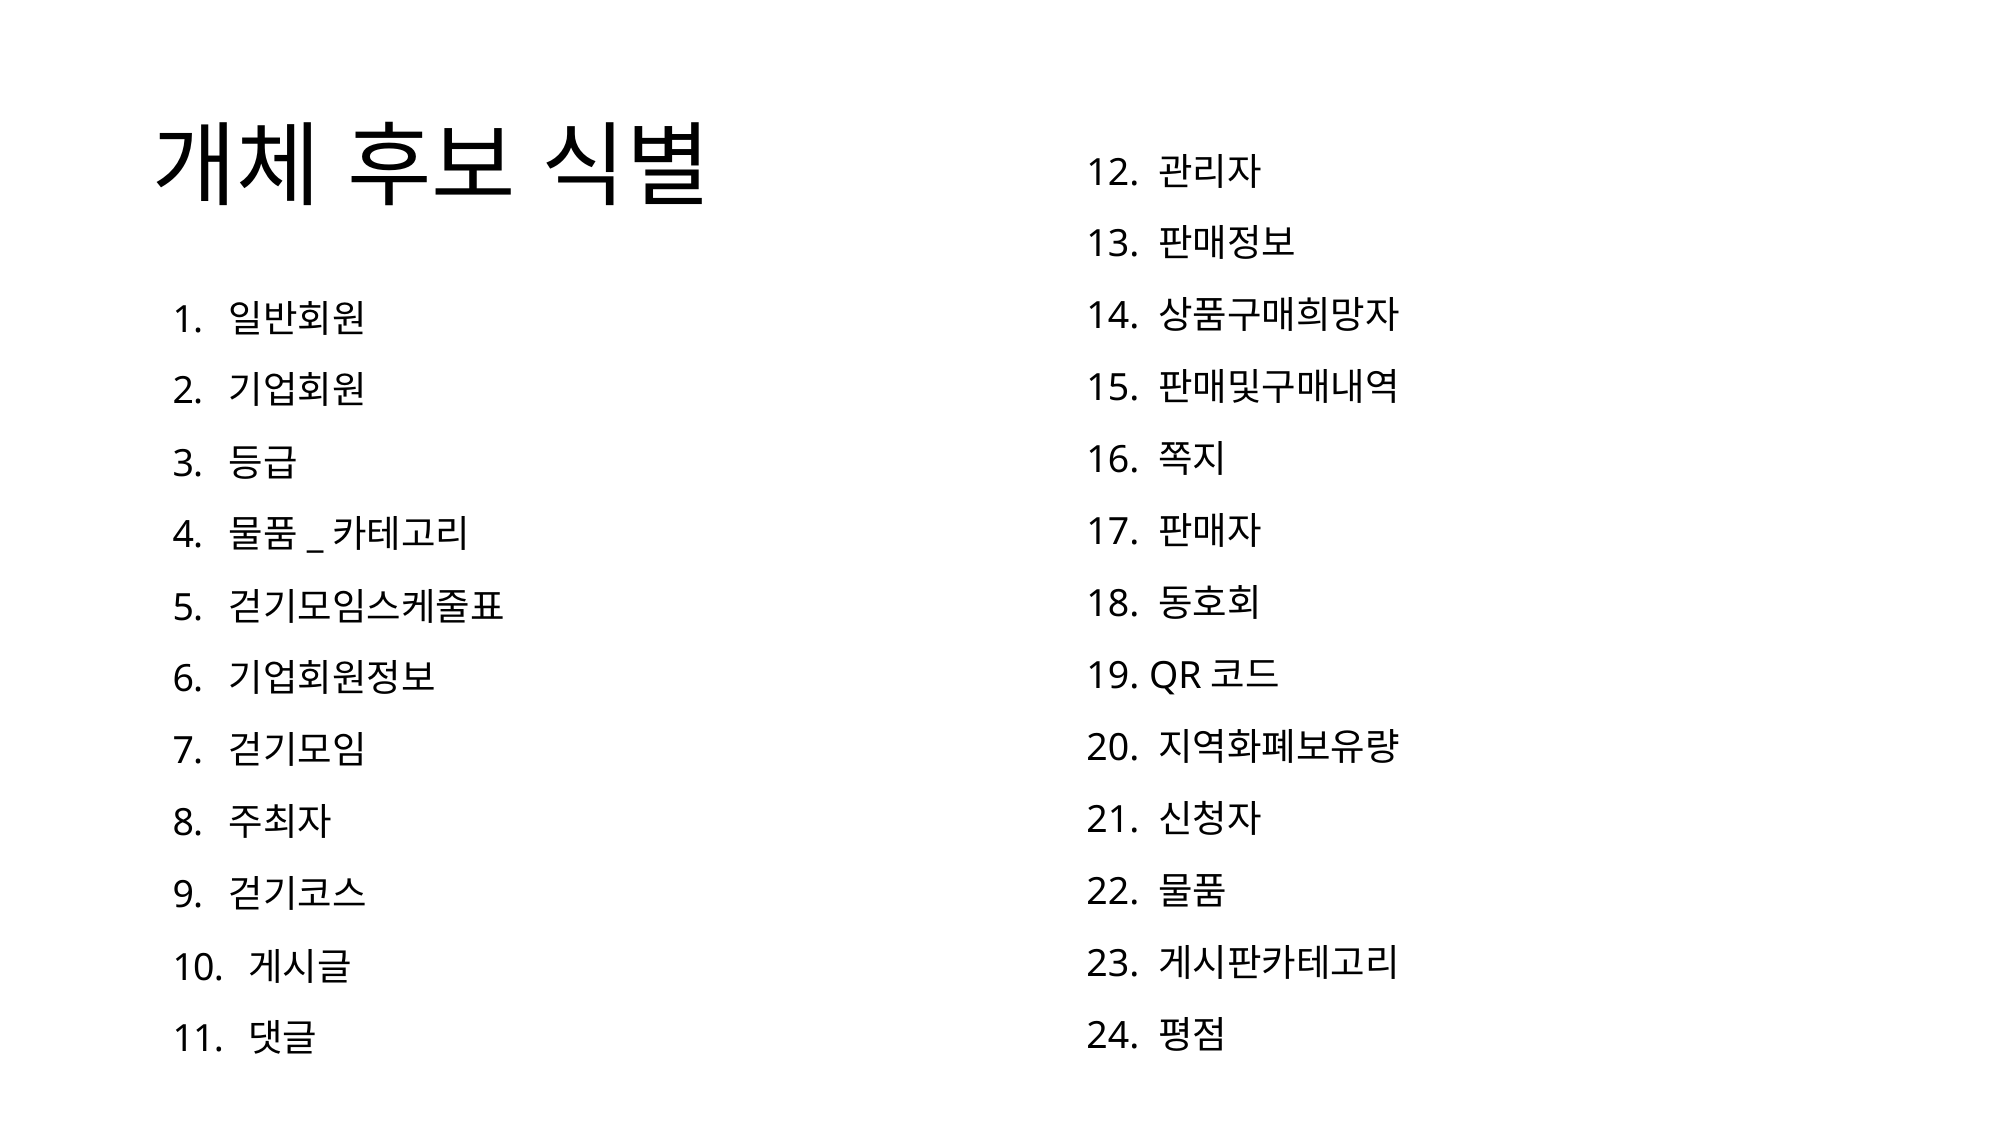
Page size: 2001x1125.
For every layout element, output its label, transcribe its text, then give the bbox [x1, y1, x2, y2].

text_box 12. 관리자 13. 판매정보 14. 상품구매희망자 15. 판매및구매내역 16. 쪽지 17. 판매자 18. 동호회 19. QR코드 20. 지역화폐보유량 21. 신청자 22. 물품 23. 게시판카테고리 24. 평점 [1071, 113, 1789, 1064]
text_box 일반회원 기업회원 등급 물품_카테고리 걷기모임스케줄표 기업회원정보 걷기모임 주최자 걷기코스 게시글 댓글 [157, 260, 782, 1067]
title 개체 후보 식별 [137, 59, 1863, 278]
